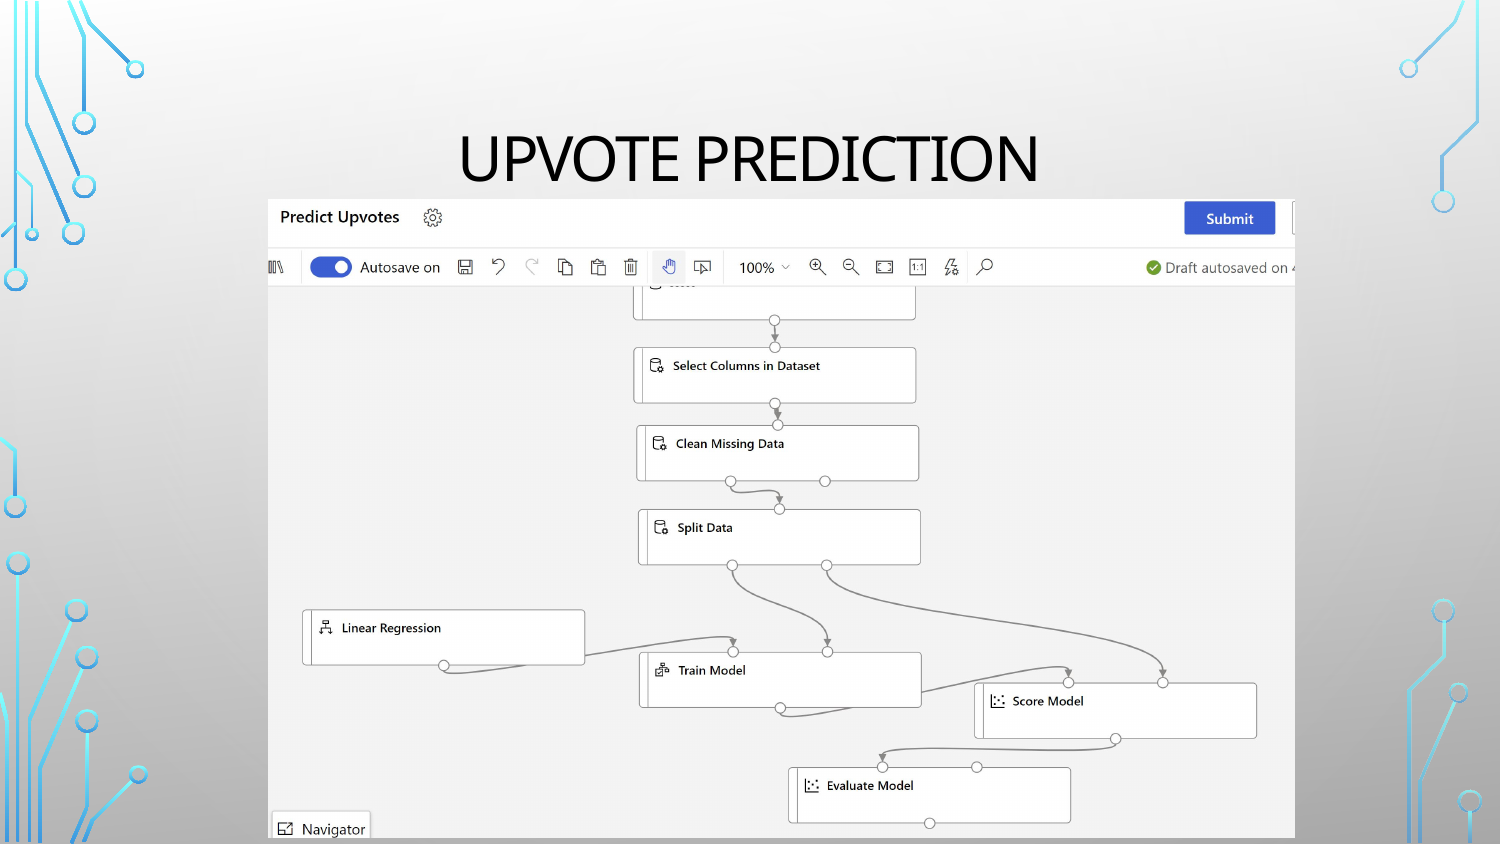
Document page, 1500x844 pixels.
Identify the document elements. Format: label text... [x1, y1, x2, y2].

picture [268, 198, 1296, 839]
text_box Upvote prediction [140, 92, 1360, 230]
